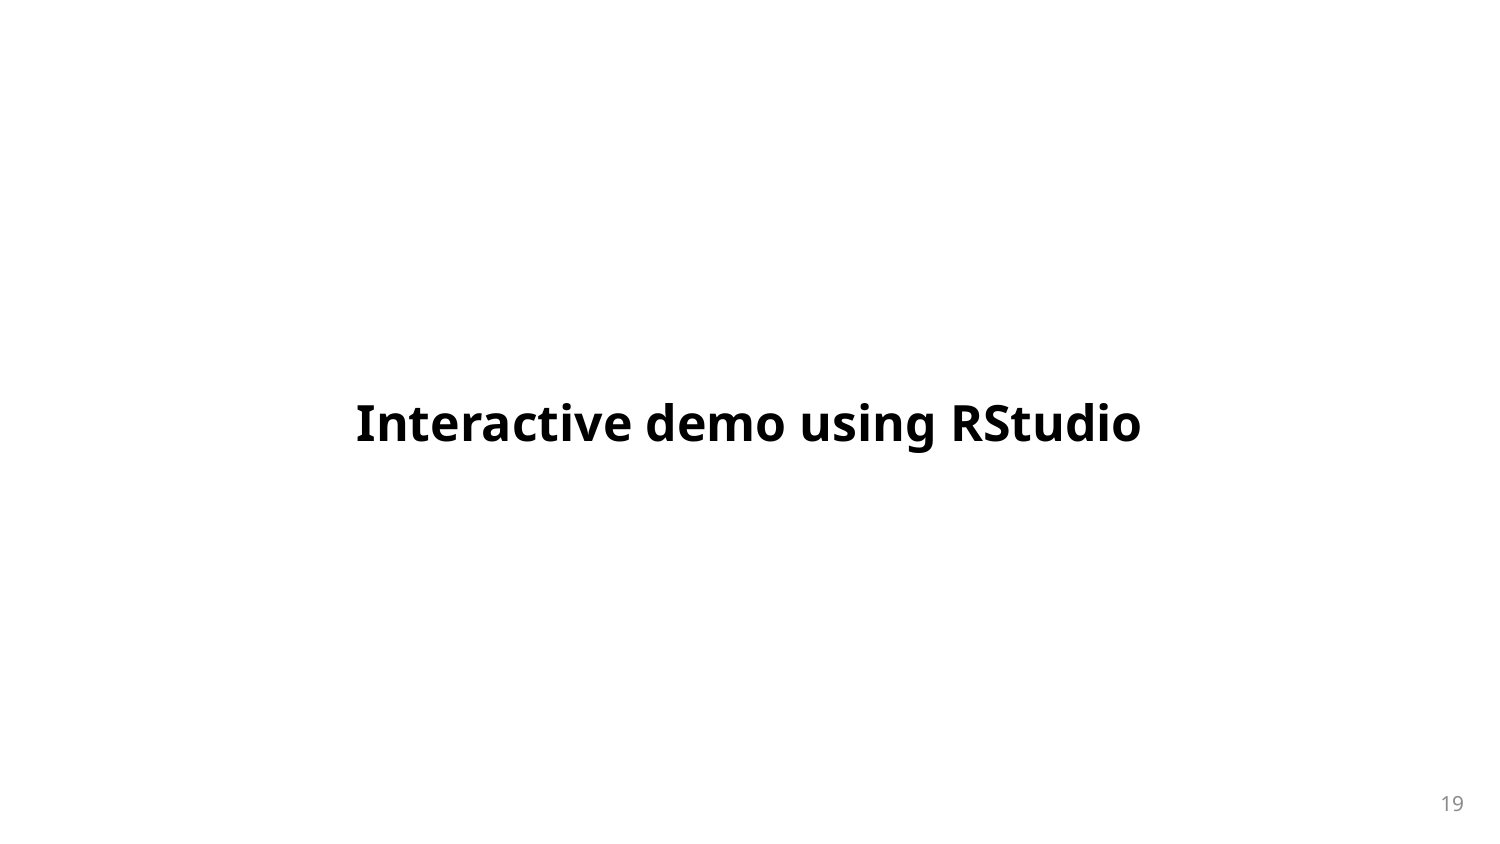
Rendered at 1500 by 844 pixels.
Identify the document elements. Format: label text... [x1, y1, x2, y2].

title Interactive demo using RStudio [112, 331, 1388, 513]
slide_number 19 [1128, 782, 1479, 827]
